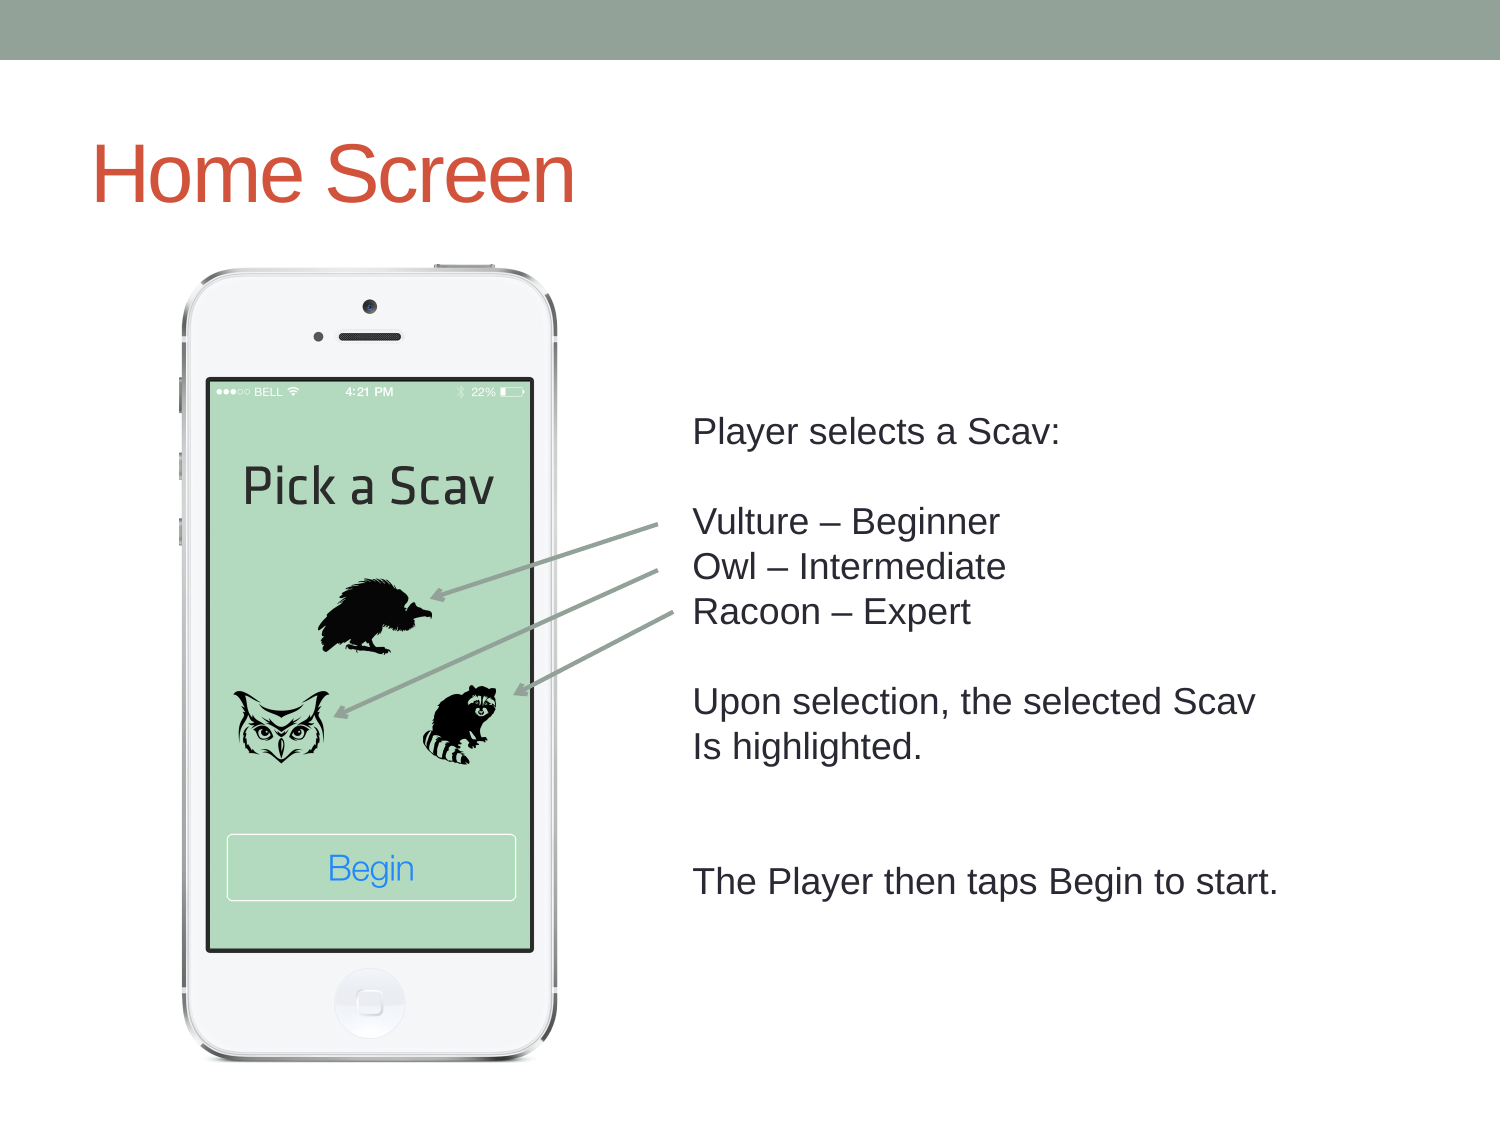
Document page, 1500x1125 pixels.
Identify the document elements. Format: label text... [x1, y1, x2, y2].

title Home Screen [75, 87, 1425, 250]
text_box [512, 611, 674, 696]
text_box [429, 523, 659, 566]
text_box Player selects a Scav: Vulture – Beginner Owl – Intermediate Racoon – Expert Upon selection, the selected Scav Is highlighted. The Player then taps Begin to start. [1052, 399, 1295, 910]
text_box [332, 569, 659, 718]
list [0, 262, 1044, 1063]
